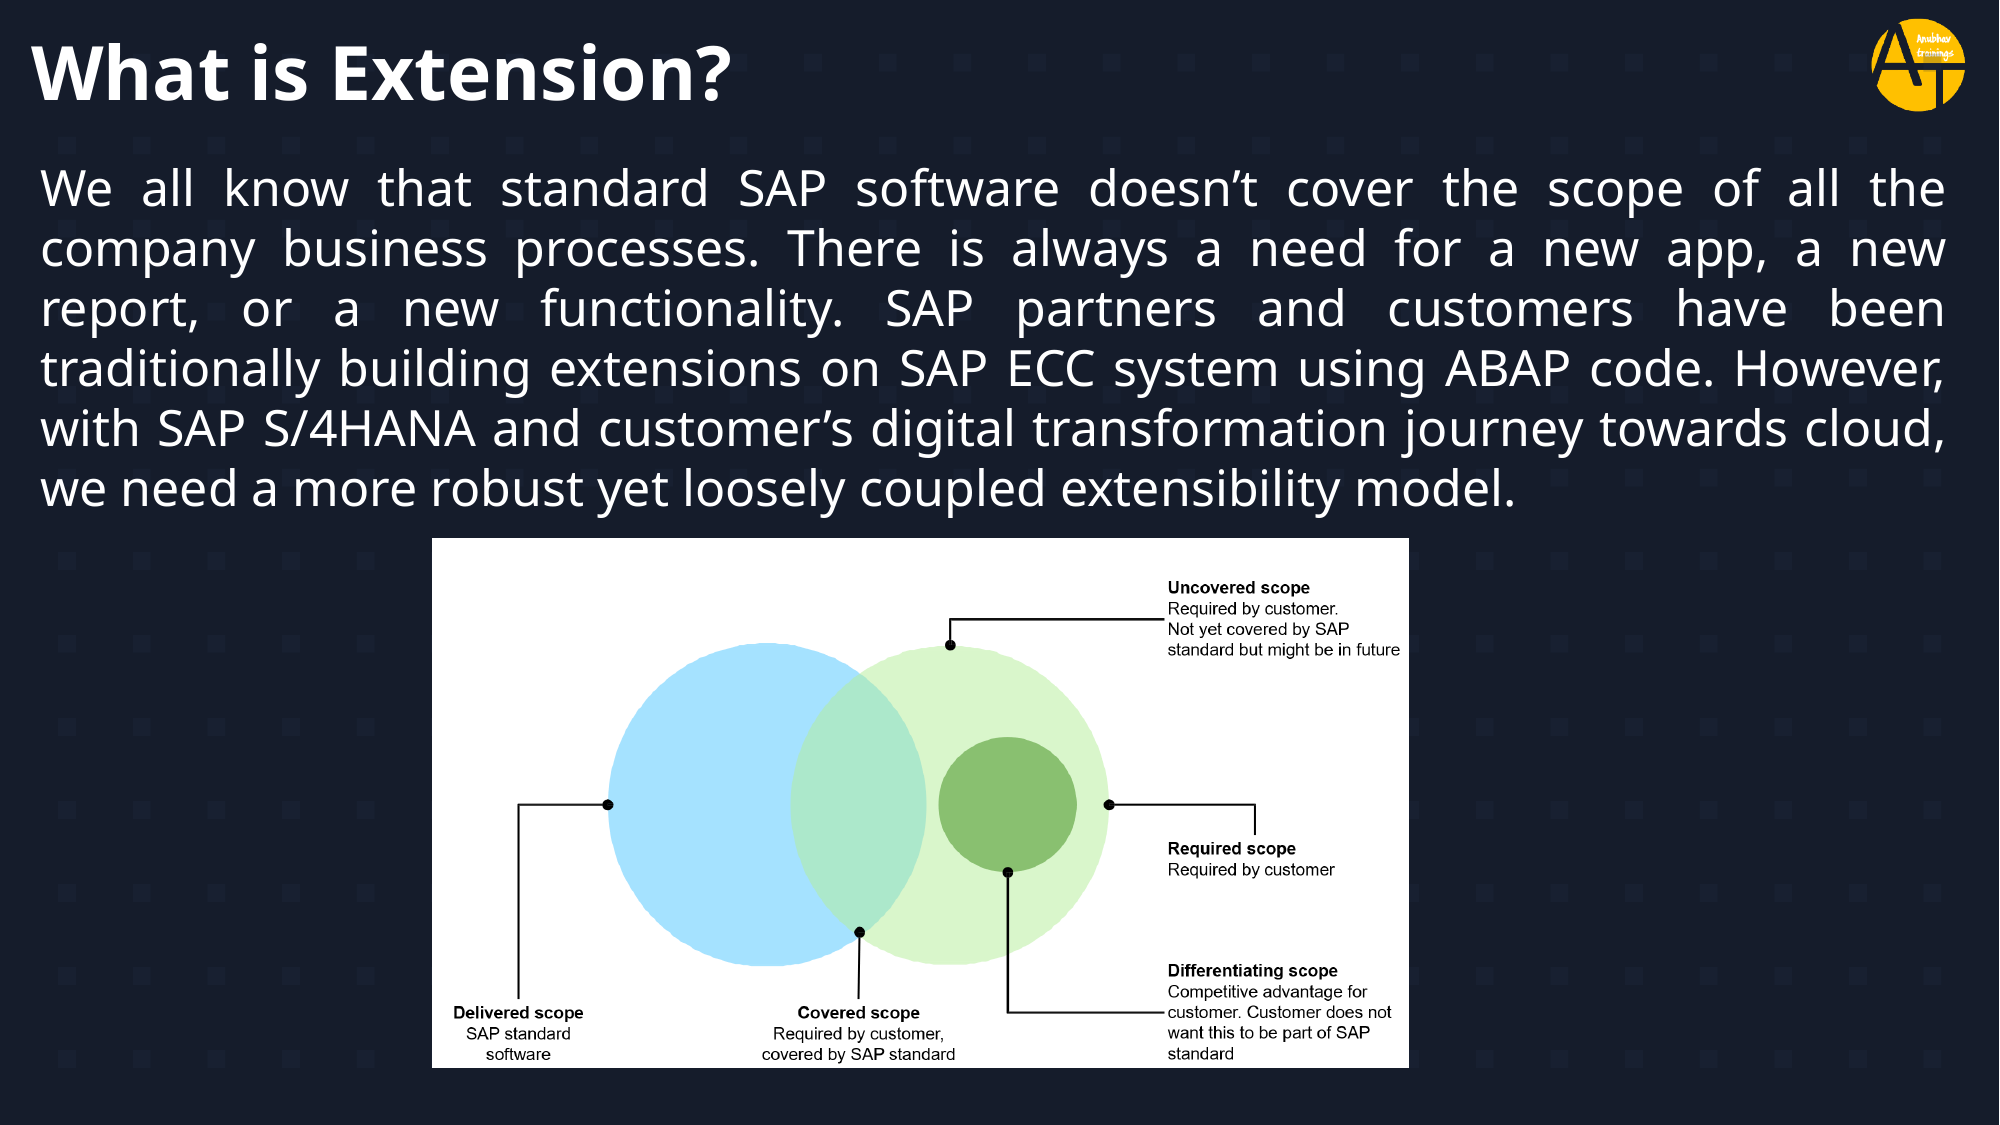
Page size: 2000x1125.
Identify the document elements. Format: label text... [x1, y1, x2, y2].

text_box We all know that standard SAP software doesn’t cover the scope of all the company business processes. There is always a need for a new app, a new report, or a new functionality. SAP partners and customers have been traditionally building extensions on SAP ECC system using ABAP code. However, with SAP S/4HANA and customer’s digital transformation journey towards cloud, we need a more robust yet loosely coupled extensibility model. [25, 148, 1963, 524]
title What is Extension? [31, 12, 1831, 129]
picture [432, 538, 1410, 1068]
picture [1862, 12, 1970, 119]
